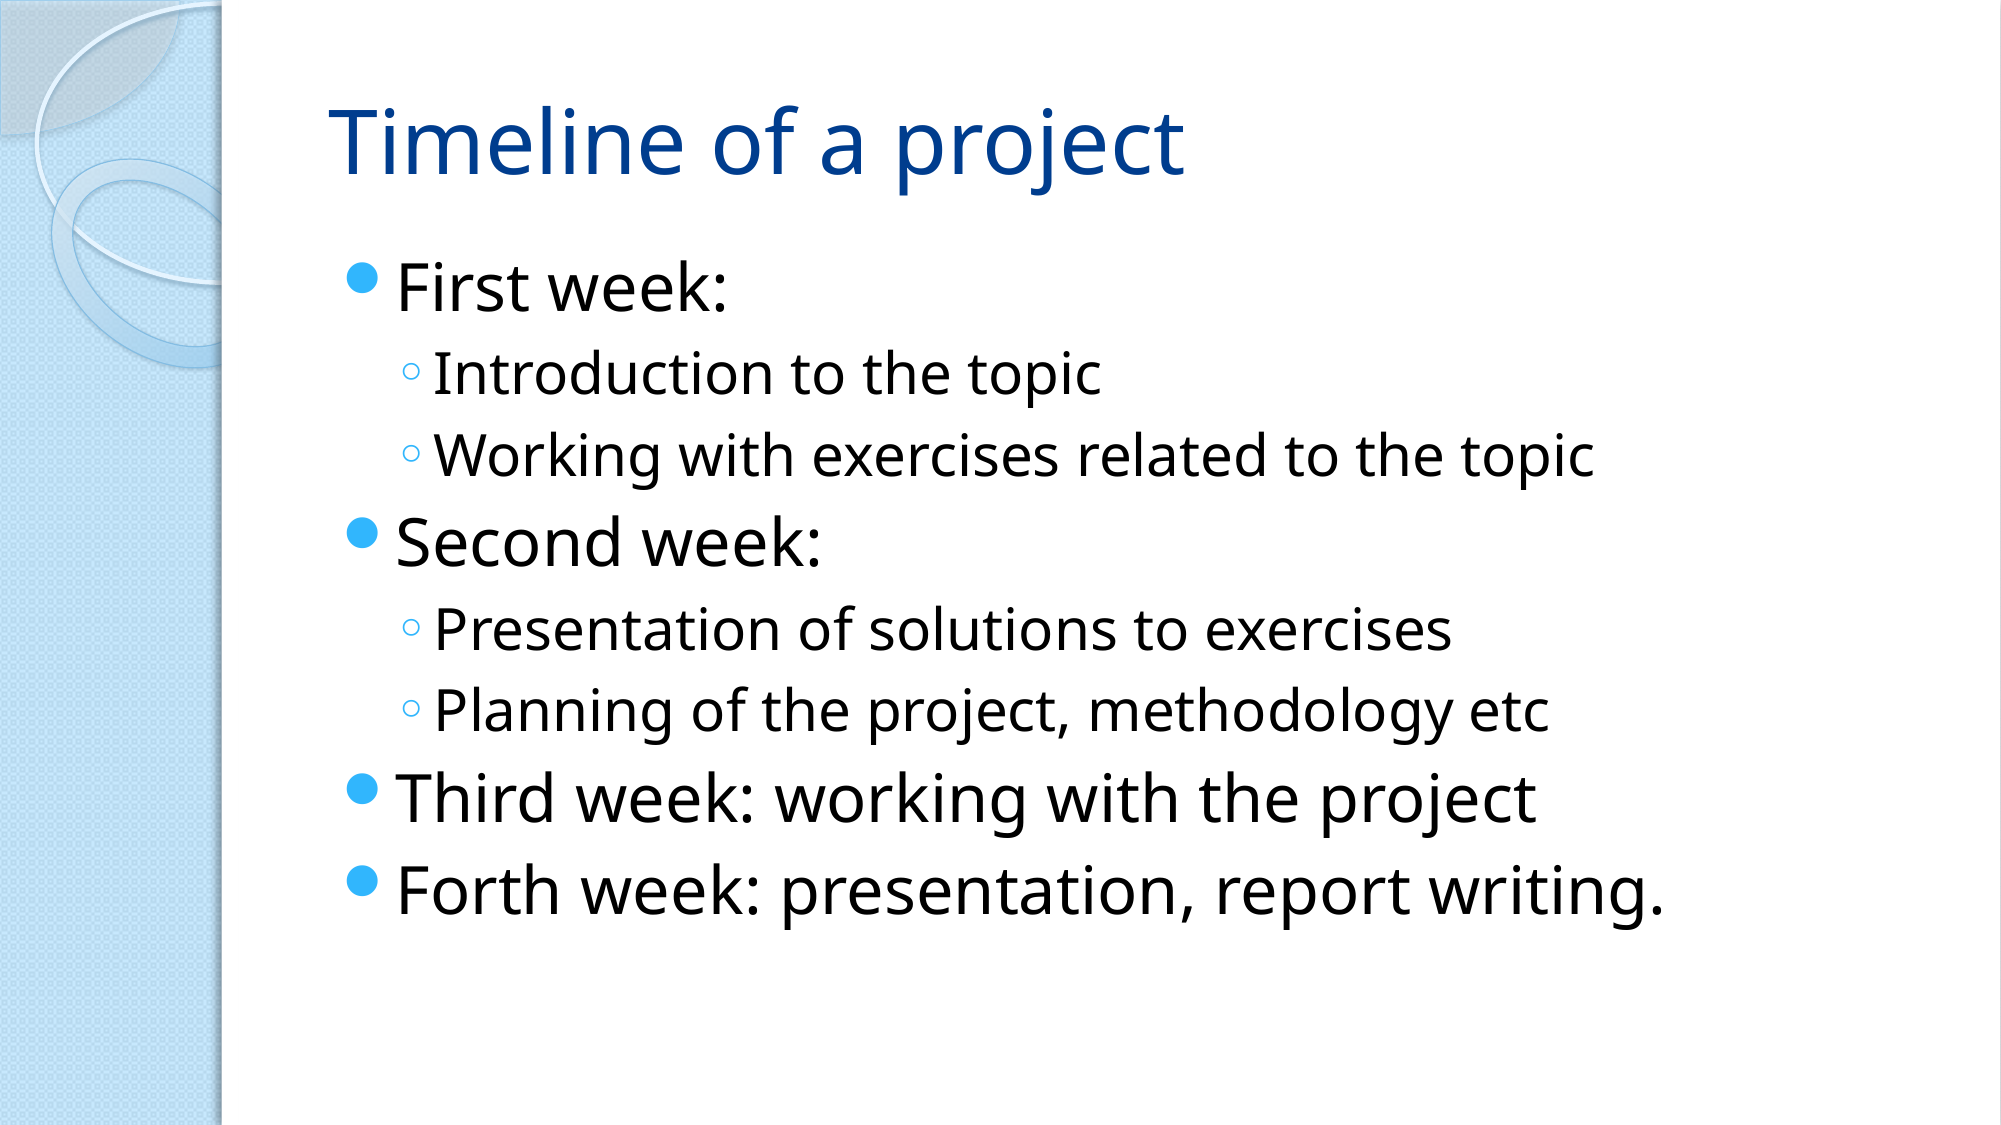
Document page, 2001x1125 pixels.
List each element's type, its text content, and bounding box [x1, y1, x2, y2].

list First week: Introduction to the topic Working with exercises related to the topic Second week: Presentation of solutions to exercises Planning of the project, methodology etc Third week: working with the project Forth week: presentation, report writing. [313, 237, 1954, 1025]
title Timeline of a project [313, 45, 1954, 233]
